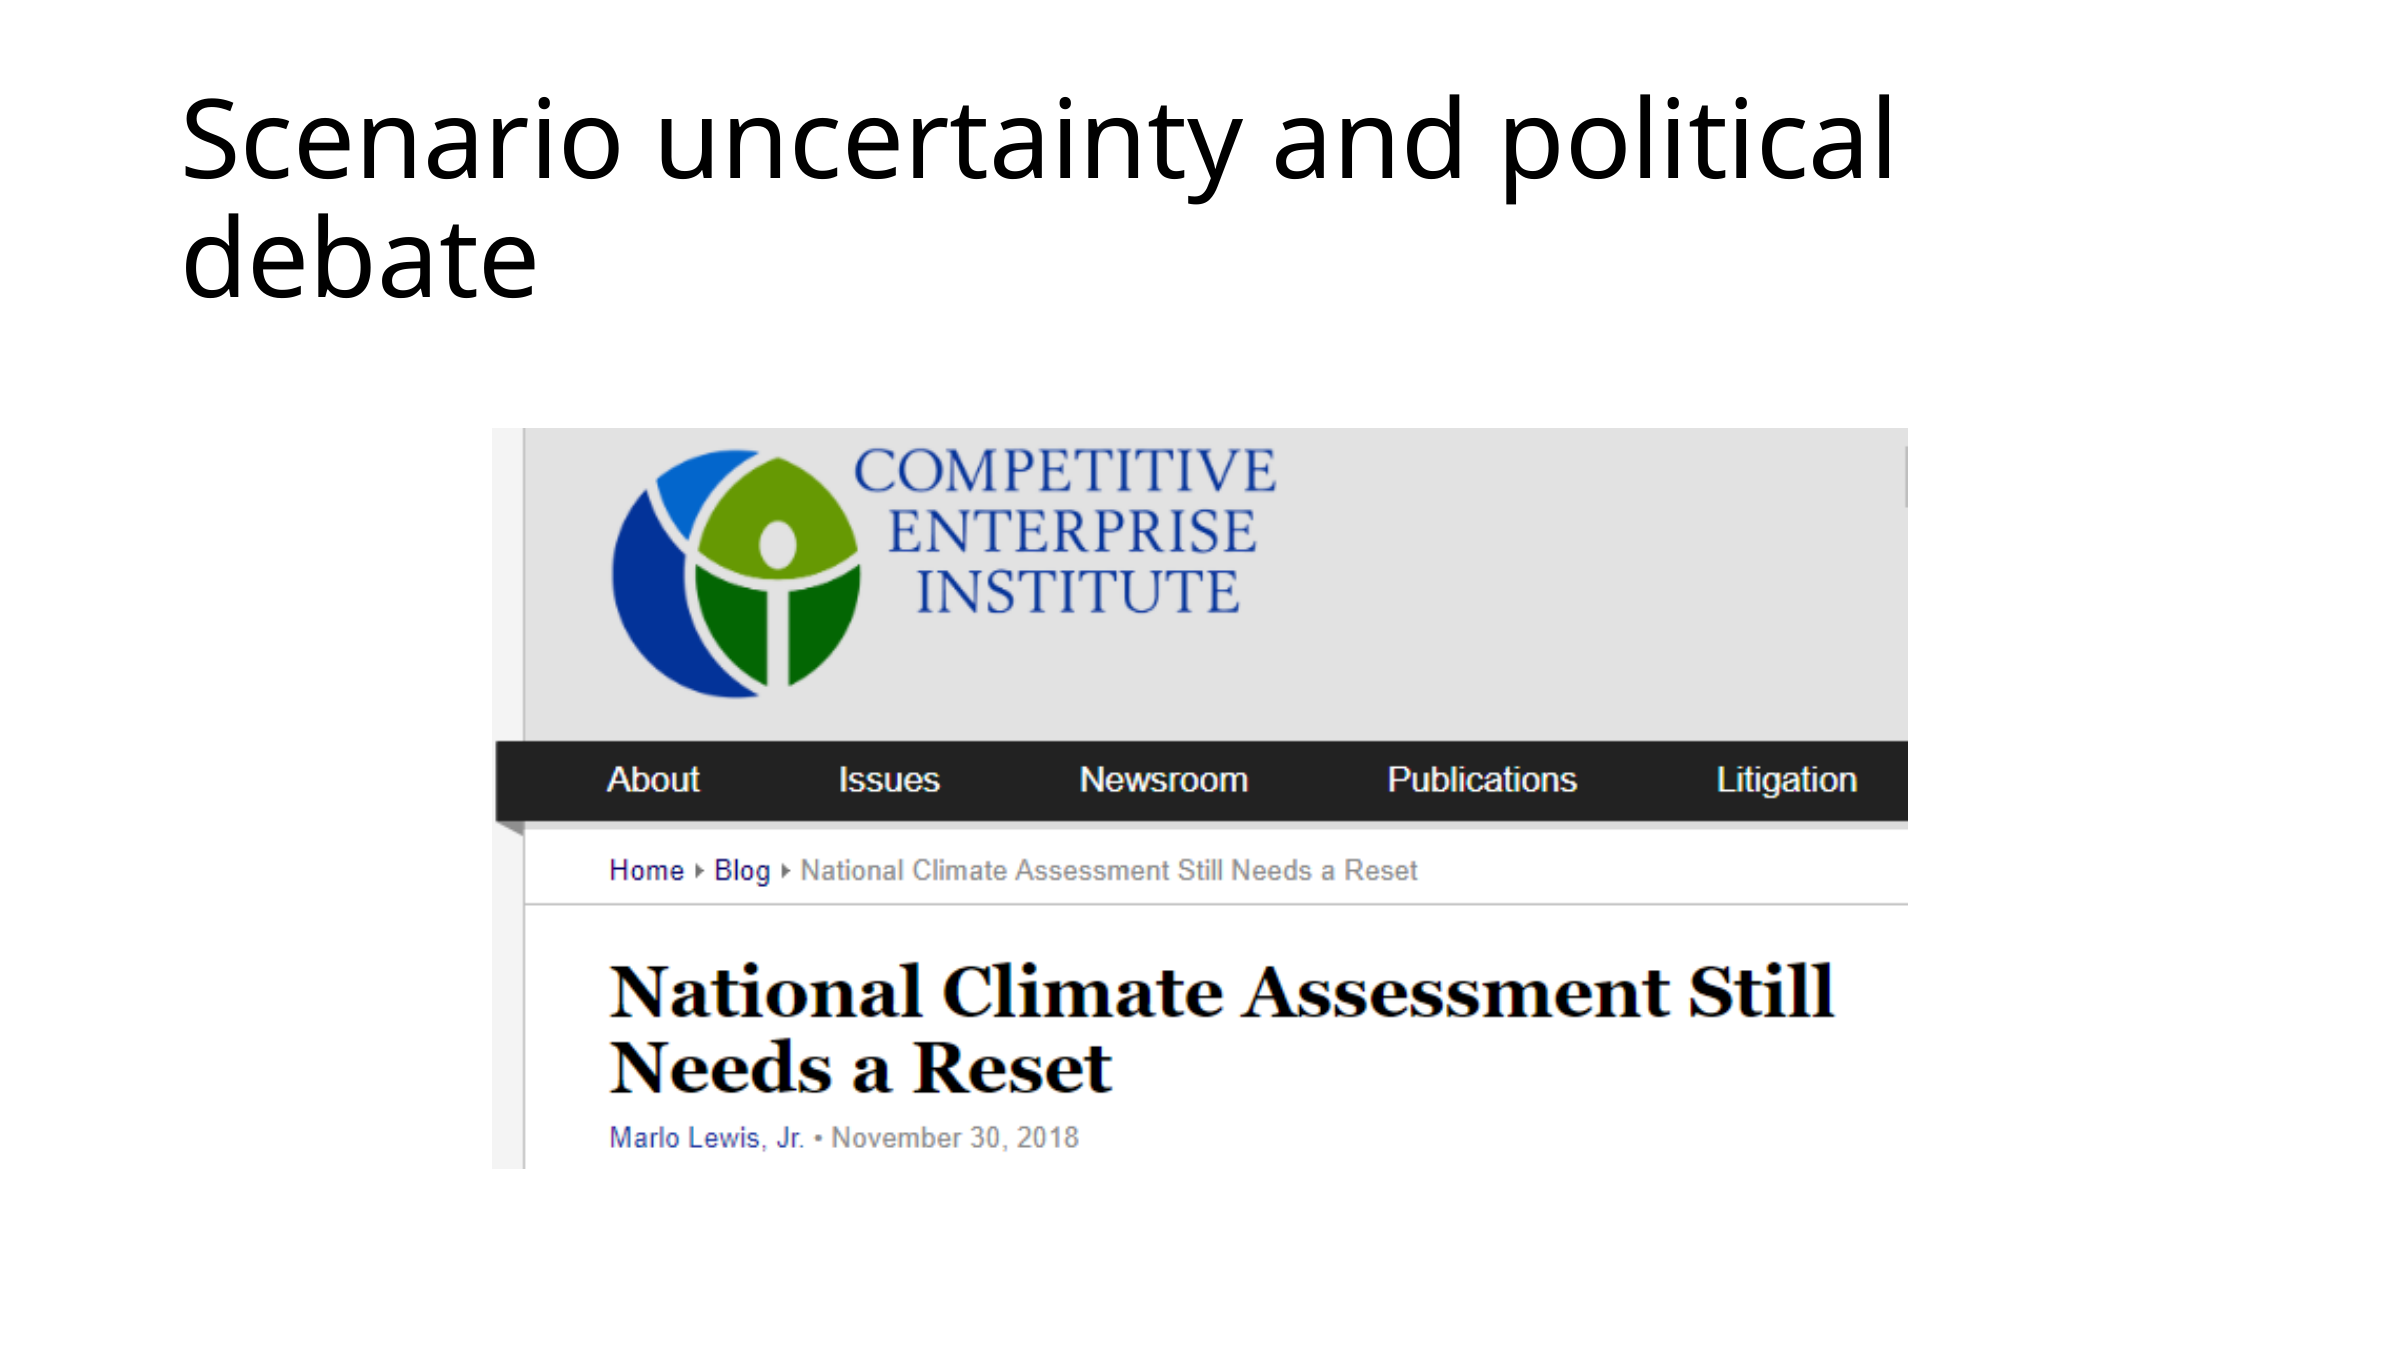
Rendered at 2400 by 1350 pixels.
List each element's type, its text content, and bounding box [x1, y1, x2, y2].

picture [492, 428, 1908, 1169]
title Scenario uncertainty and political debate [165, 71, 2235, 333]
